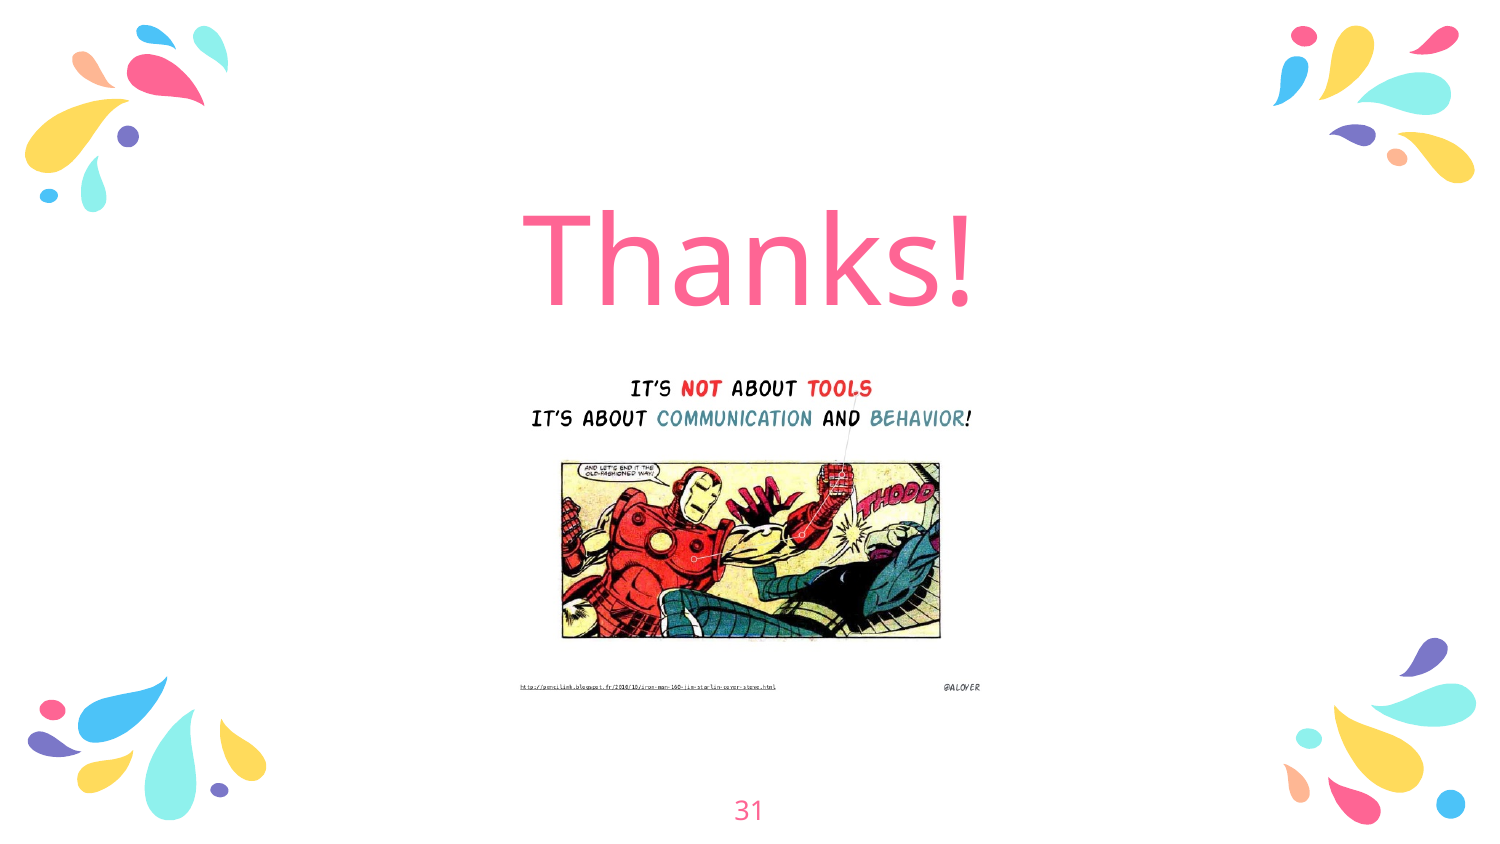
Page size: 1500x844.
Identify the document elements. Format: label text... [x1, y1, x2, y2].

picture [518, 349, 982, 697]
title Thanks! [351, 159, 1149, 350]
slide_number 31 [705, 779, 795, 844]
